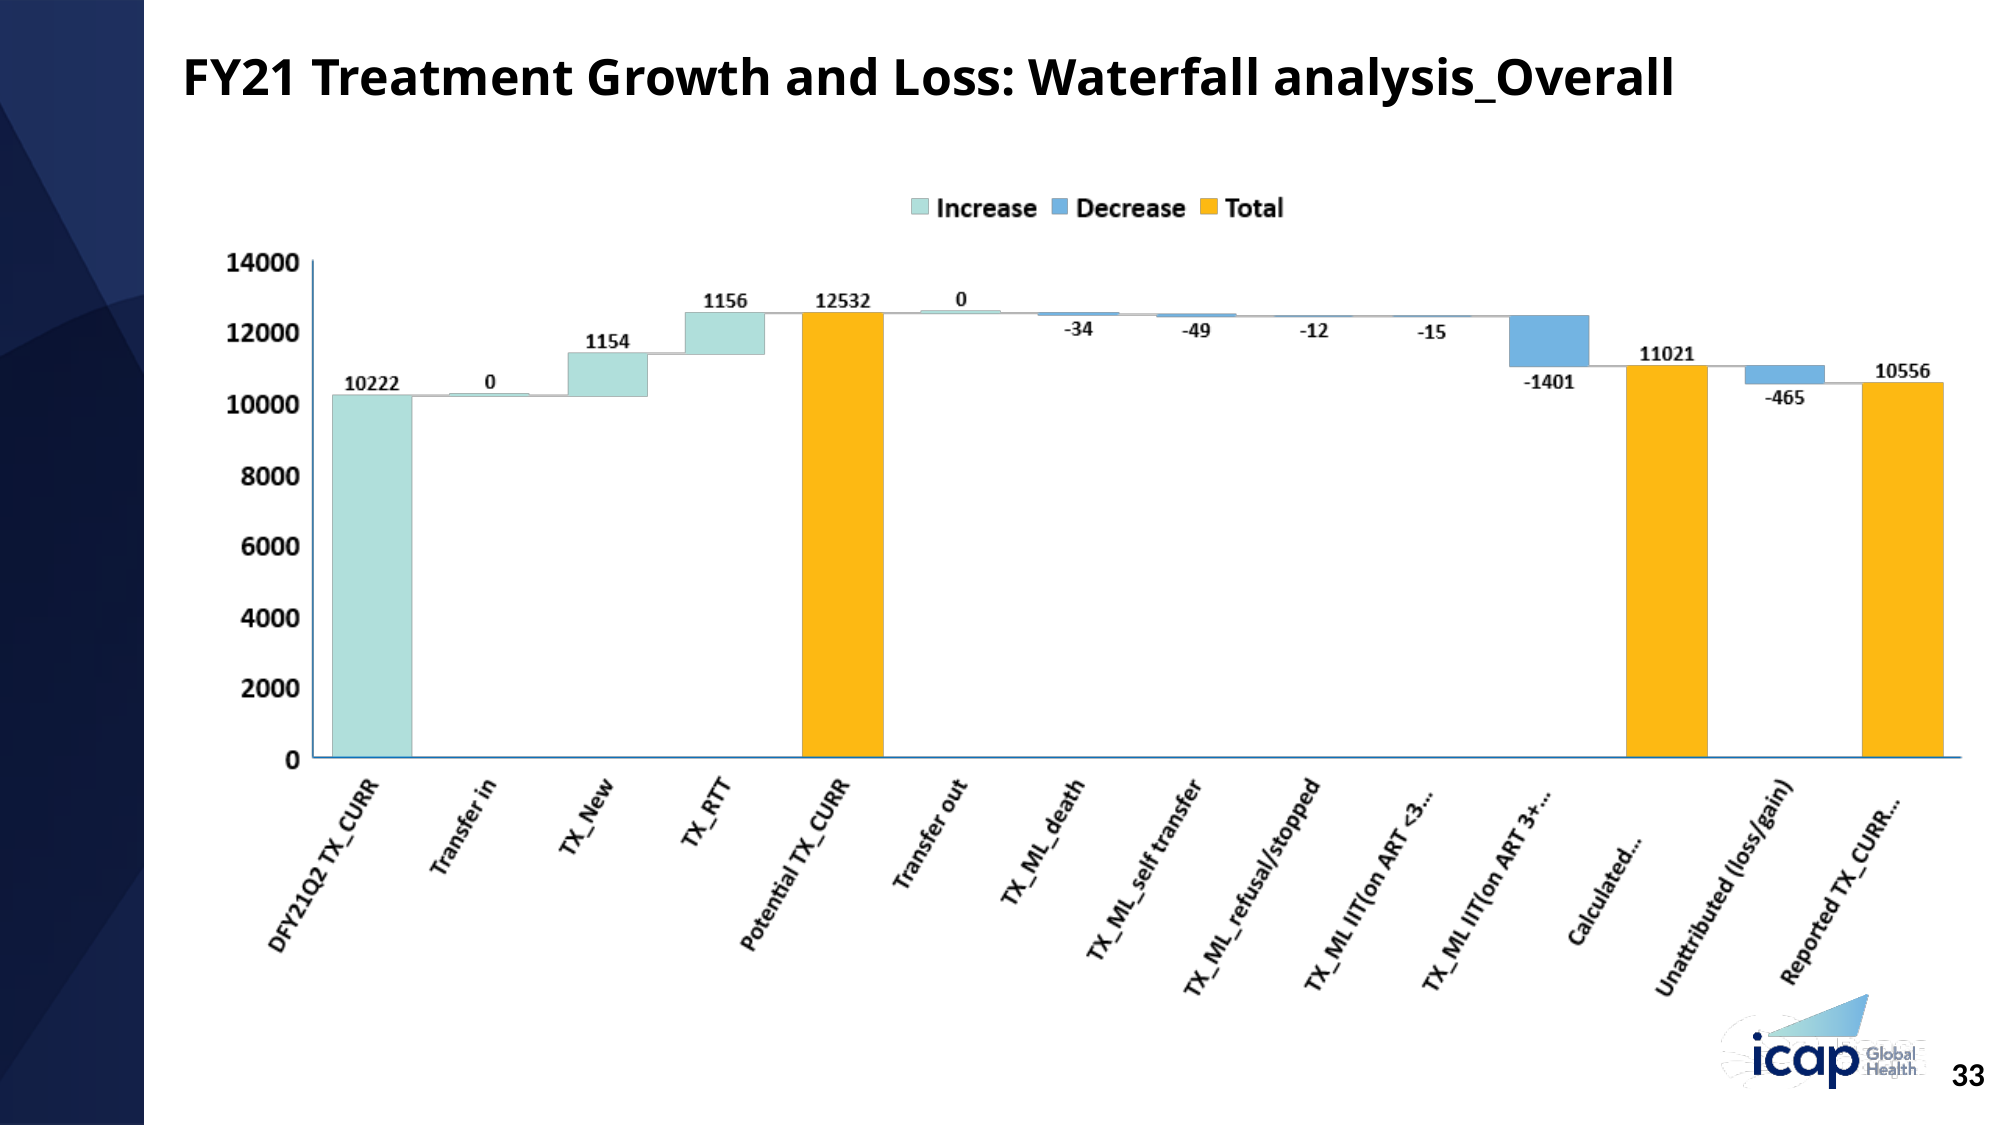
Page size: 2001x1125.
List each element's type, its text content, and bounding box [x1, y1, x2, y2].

slide_number 33 [1533, 1042, 2000, 1103]
picture [0, 0, 144, 1125]
title FY21 Treatment Growth and Loss: Waterfall analysis_Overall [167, 37, 1978, 132]
picture [214, 166, 1978, 1042]
